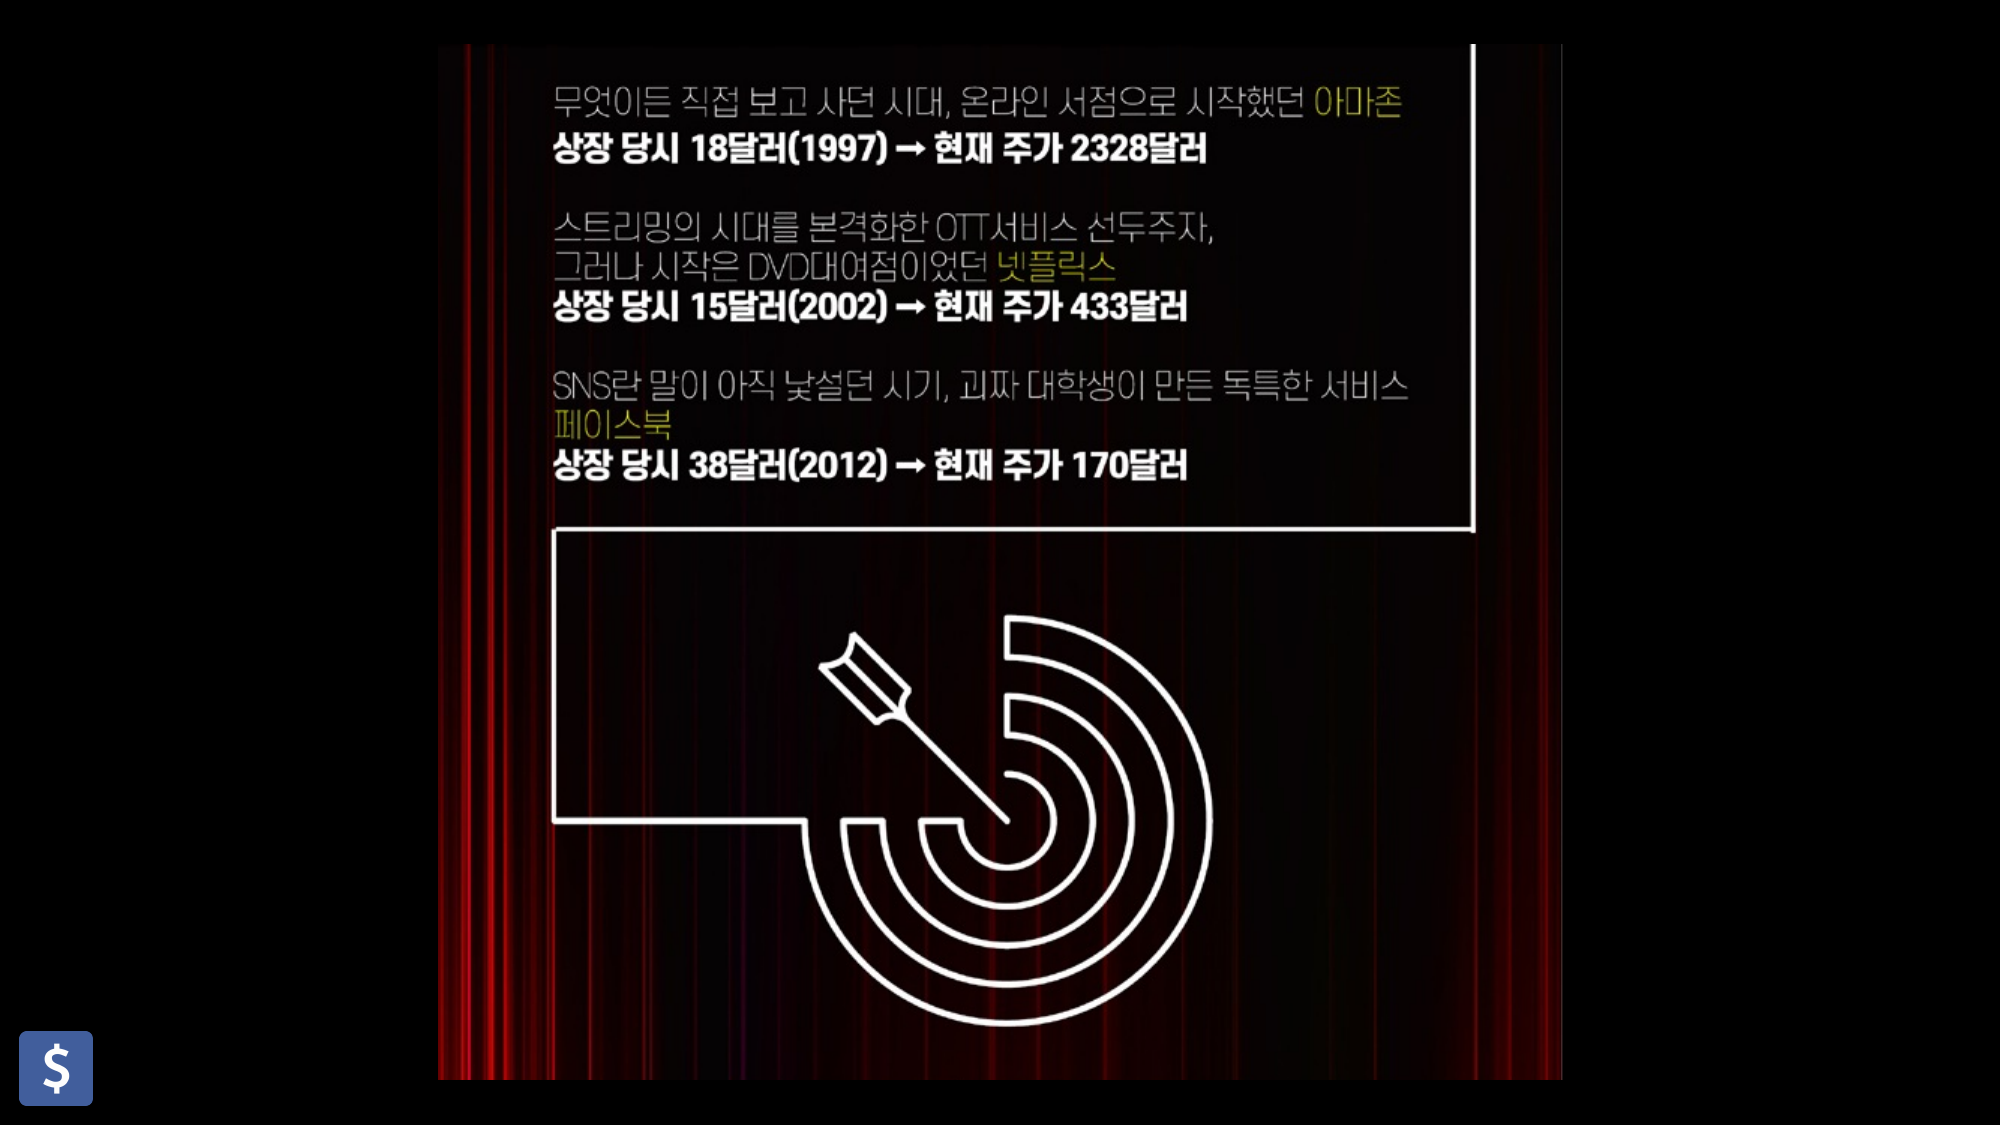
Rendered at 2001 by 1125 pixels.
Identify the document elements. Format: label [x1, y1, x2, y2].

picture [19, 1031, 93, 1106]
picture [438, 44, 1563, 1080]
